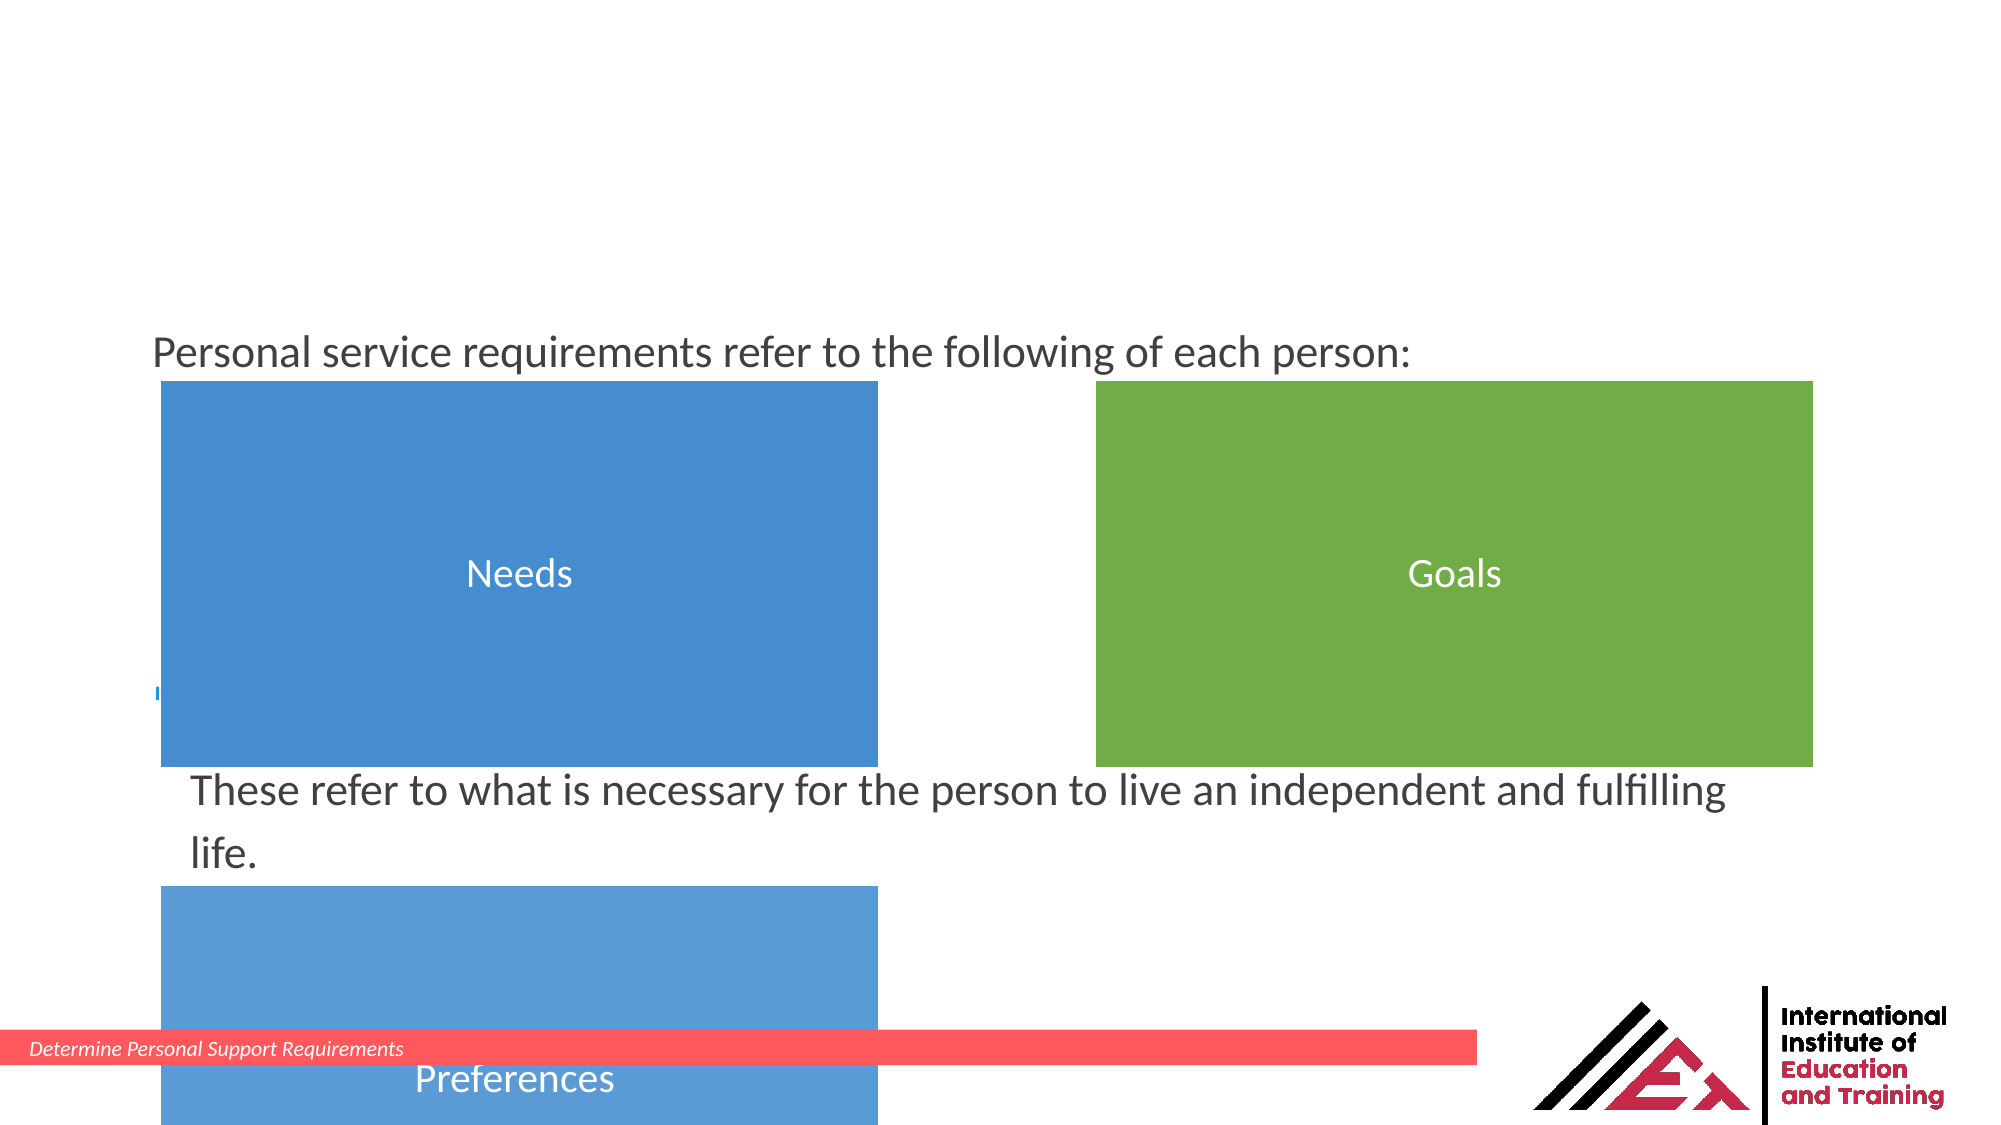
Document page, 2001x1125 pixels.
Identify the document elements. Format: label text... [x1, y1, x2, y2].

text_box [159, 379, 1815, 710]
list Personal service requirements refer to the following of each person: Needs These refer to what is necessary for the person to live an independent and fulfilling life. [137, 306, 1793, 1021]
text_box Determine Personal Support Requirements [0, 1029, 1478, 1066]
picture [1533, 986, 1946, 1125]
